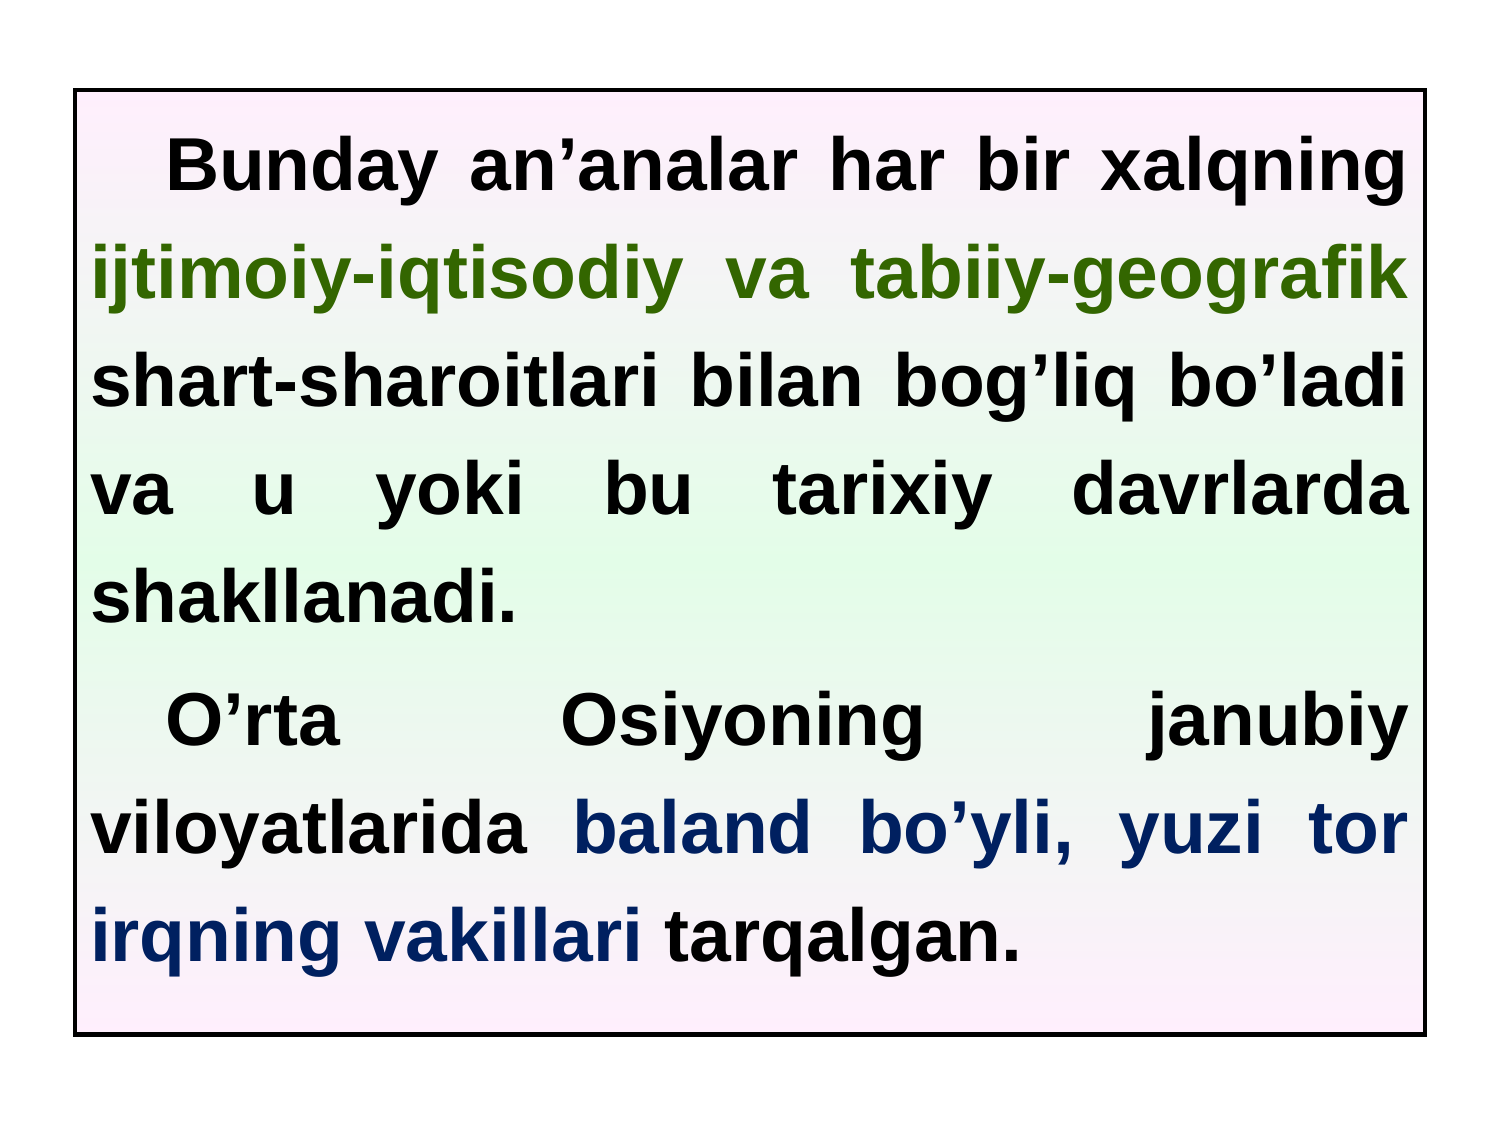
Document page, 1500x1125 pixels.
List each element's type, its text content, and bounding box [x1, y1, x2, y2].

list Bunday an’analar har bir xalqning ijtimoiy-iqtisodiy va tabiiy-geografik shart-sharoitlari bilan bog’liq bo’ladi va u yoki bu tarixiy davrlarda shakllanadi. O’rta Osiyoning janubiy viloyatlarida baland bo’yli, yuzi tor irqning vakillari tarqalgan. [74, 89, 1426, 1036]
